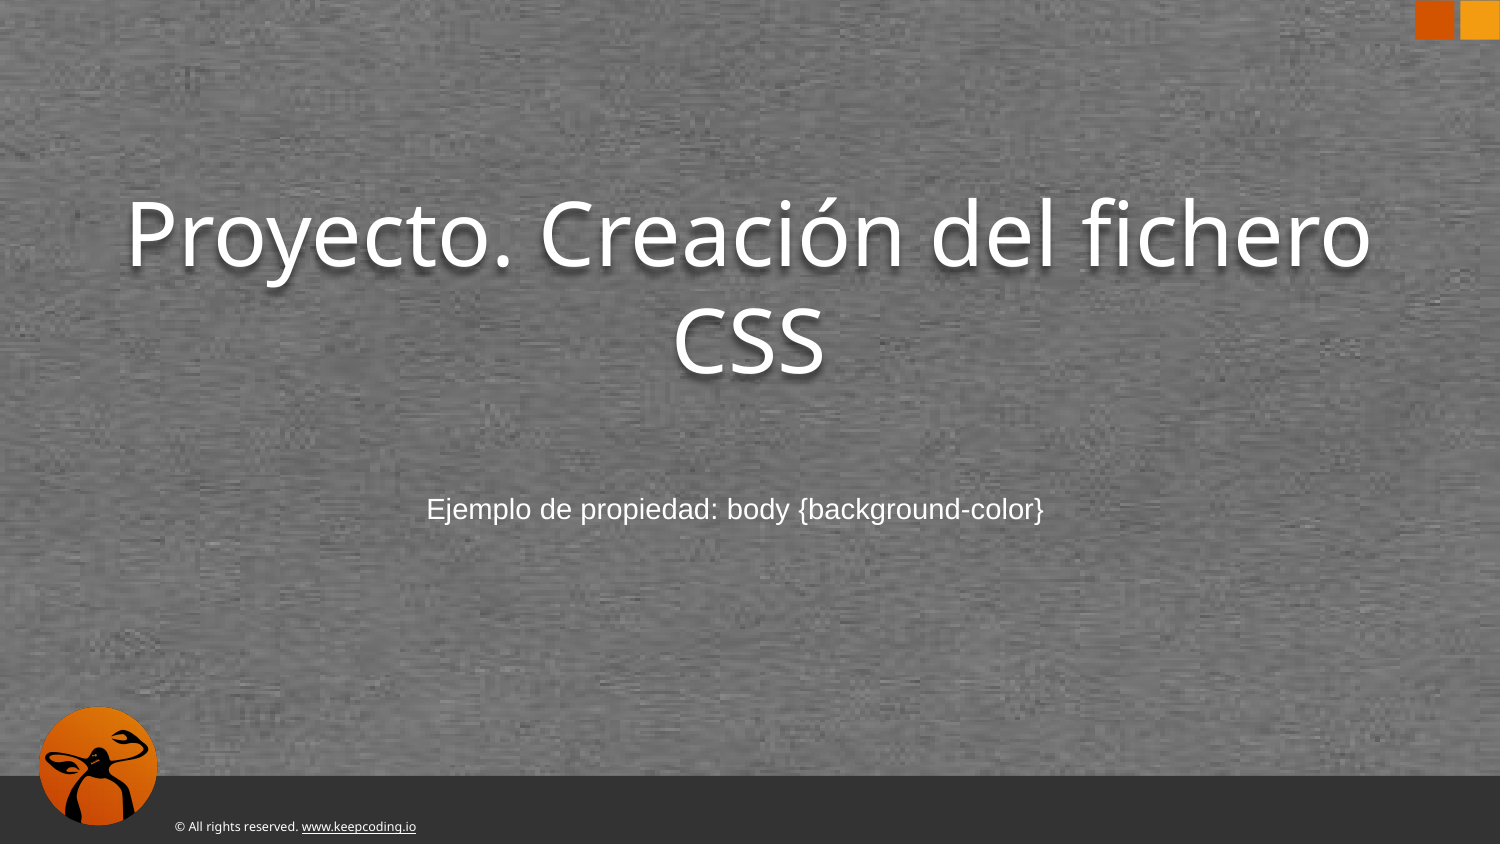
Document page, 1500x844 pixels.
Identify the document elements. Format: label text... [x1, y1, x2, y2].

picture [0, 0, 1500, 844]
text_box Ejemplo de propiedad: body {background-color} [411, 475, 1088, 587]
title Proyecto. Creación del fichero CSS [106, 141, 1393, 427]
